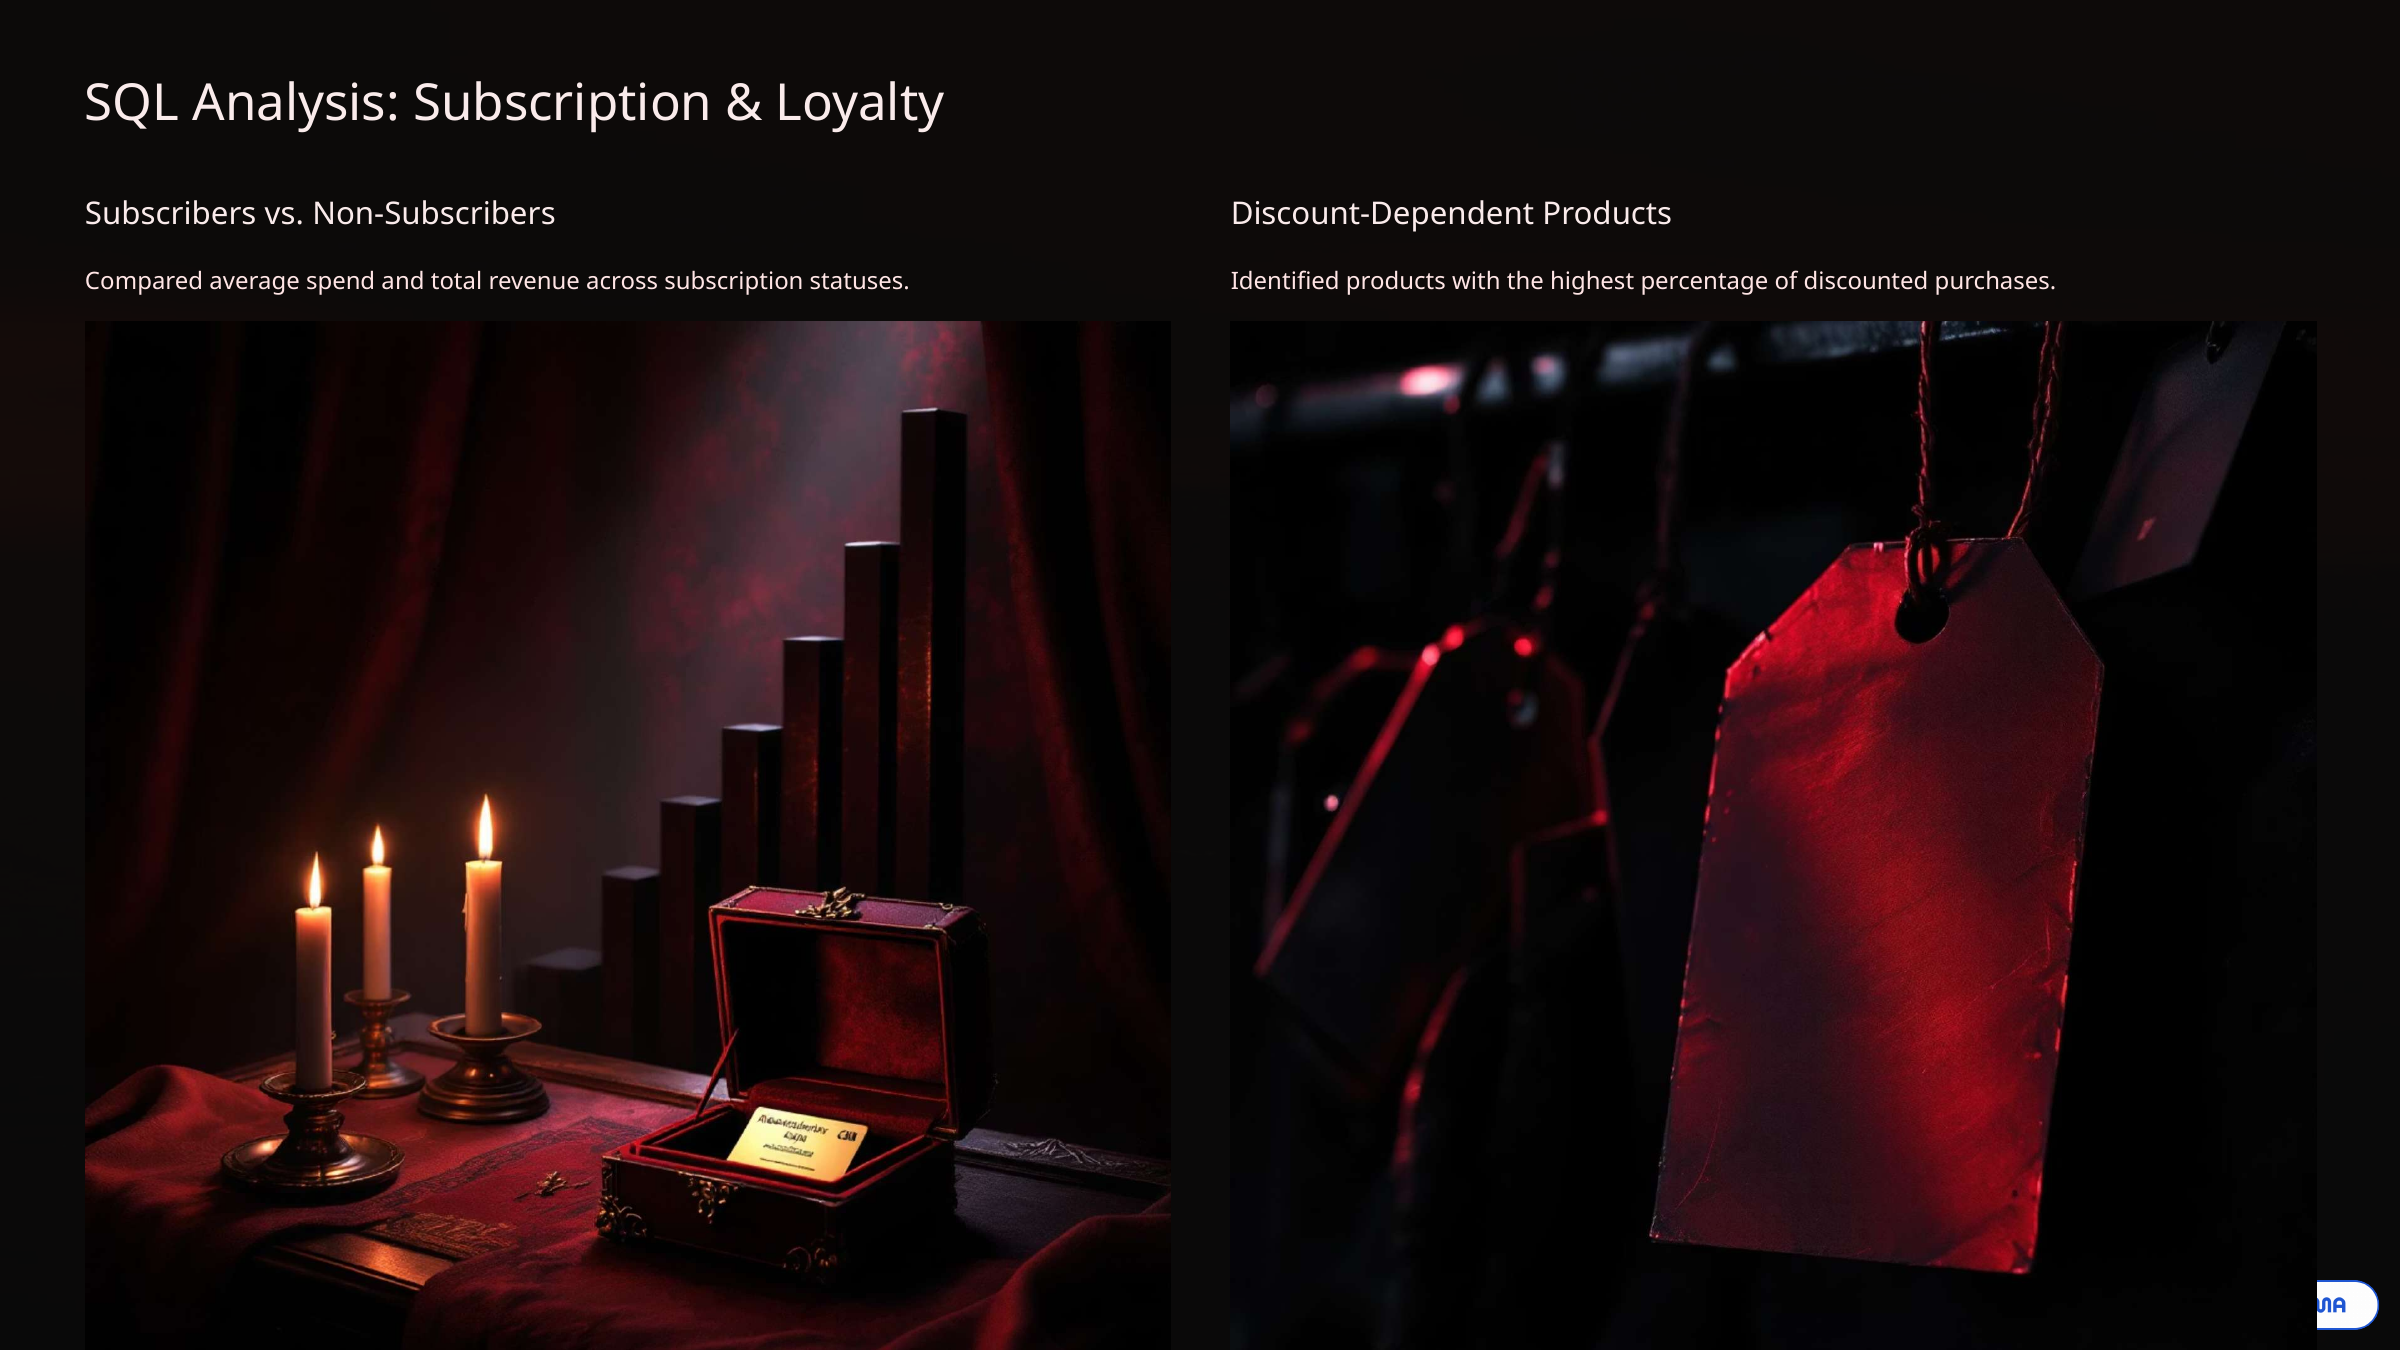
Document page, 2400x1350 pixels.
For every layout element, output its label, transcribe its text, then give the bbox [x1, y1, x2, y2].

text_box SQL Analysis: Subscription & Loyalty [85, 66, 1203, 131]
text_box Identified products with the highest percentage of discounted purchases. [1230, 255, 2317, 295]
text_box Compared average spend and total revenue across subscription statuses. [85, 255, 1171, 295]
picture [1230, 321, 2389, 1350]
picture [85, 321, 1171, 1350]
text_box Subscribers vs. Non-Subscribers [84, 191, 715, 232]
text_box Discount-Dependent Products [1230, 191, 1805, 232]
